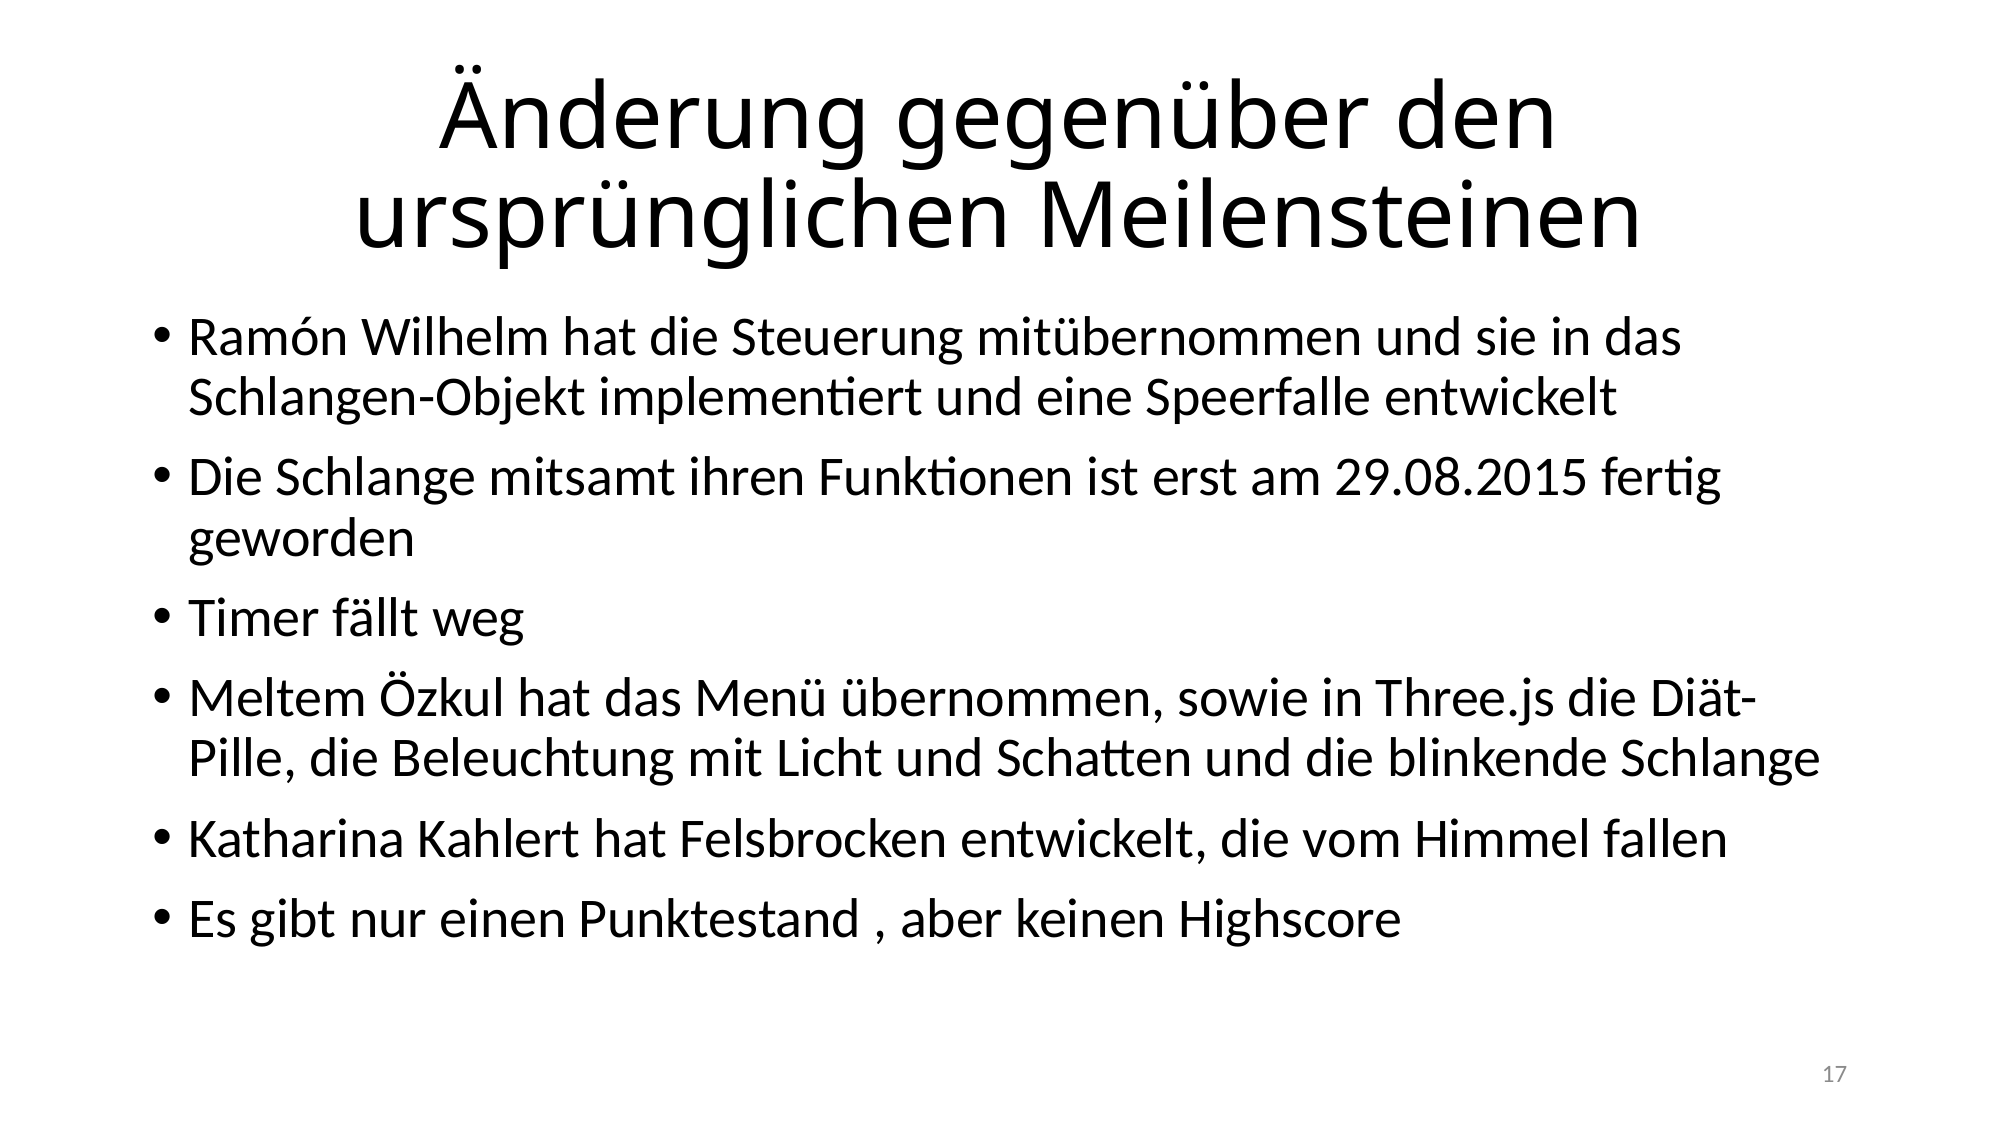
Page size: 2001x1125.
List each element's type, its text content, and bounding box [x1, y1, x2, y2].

title Änderung gegenüber den ursprünglichen Meilensteinen [137, 59, 1863, 278]
slide_number 17 [1412, 1042, 1863, 1103]
list Ramón Wilhelm hat die Steuerung mitübernommen und sie in das Schlangen-Objekt implementiert und eine Speerfalle entwickelt Die Schlange mitsamt ihren Funktionen ist erst am 29.08.2015 fertig geworden Timer fällt weg Meltem Özkul hat das Menü übernommen, sowie in Three.js die Diät-Pille, die Beleuchtung mit Licht und Schatten und die blinkende Schlange Katharina Kahlert hat Felsbrocken entwickelt, die vom Himmel fallen Es gibt nur einen Punktestand , aber keinen Highscore [137, 299, 1863, 1014]
